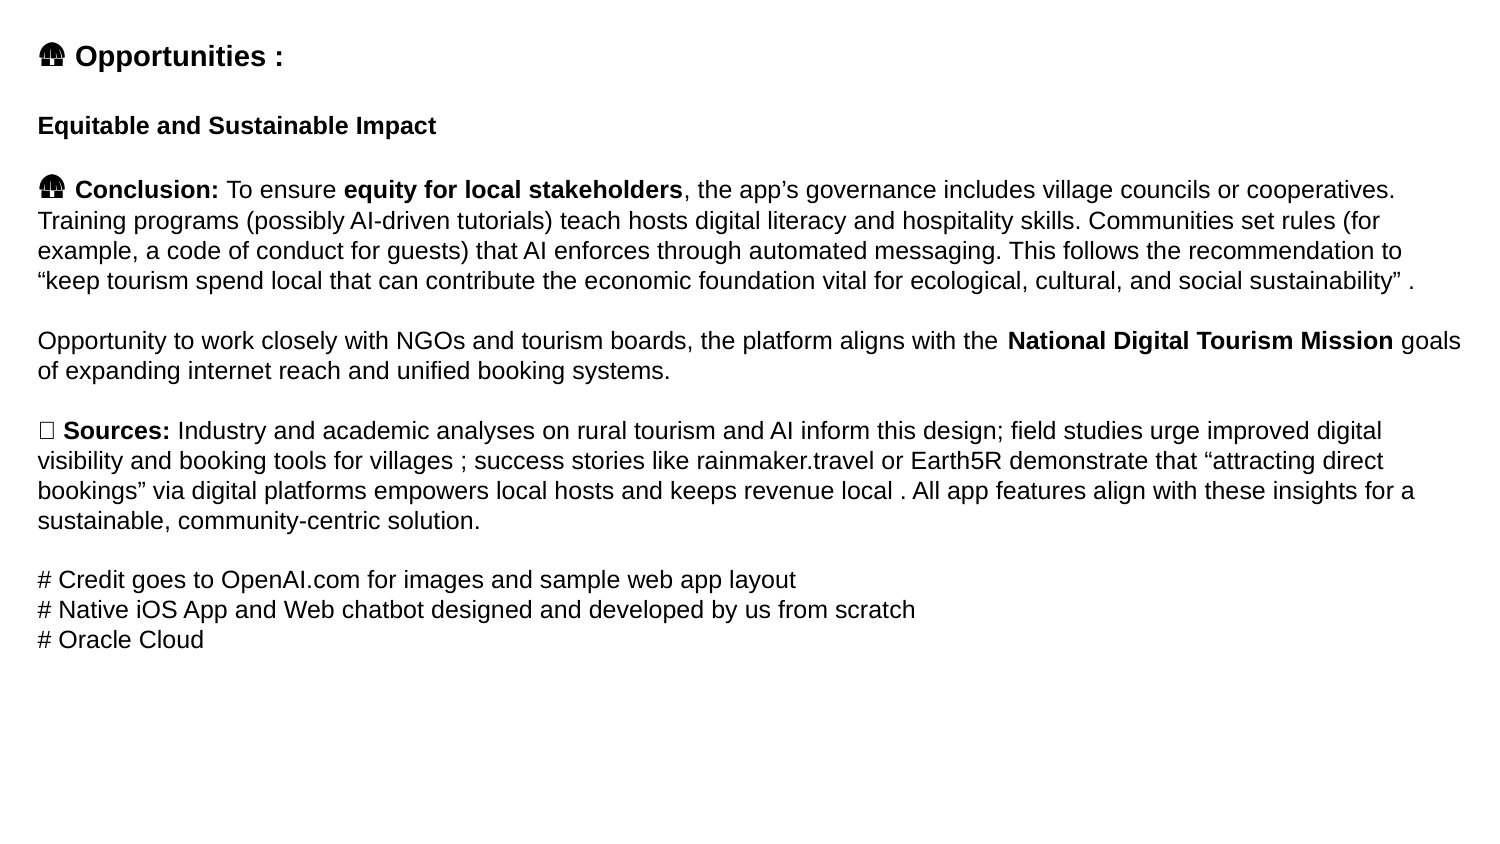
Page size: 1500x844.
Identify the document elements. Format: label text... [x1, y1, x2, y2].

text_box 🛖 Opportunities : Equitable and Sustainable Impact 🛖 Conclusion: To ensure equity for local stakeholders, the app’s governance includes village councils or cooperatives. Training programs (possibly AI-driven tutorials) teach hosts digital literacy and hospitality skills. Communities set rules (for example, a code of conduct for guests) that AI enforces through automated messaging. This follows the recommendation to “keep tourism spend local that can contribute the economic foundation vital for ecological, cultural, and social sustainability” . Opportunity to work closely with NGOs and tourism boards, the platform aligns with the National Digital Tourism Mission goals of expanding internet reach and unified booking systems. 🌿 Sources: Industry and academic analyses on rural tourism and AI inform this design; field studies urge improved digital visibility and booking tools for villages ; success stories like rainmaker.travel or Earth5R demonstrate that “attracting direct bookings” via digital platforms empowers local hosts and keeps revenue local . All app features align with these insights for a sustainable, community-centric solution. # Credit goes to OpenAI.com for images and sample web app layout # Native iOS App and Web chatbot designed and developed by us from scratch # Oracle Cloud [22, 22, 1485, 737]
